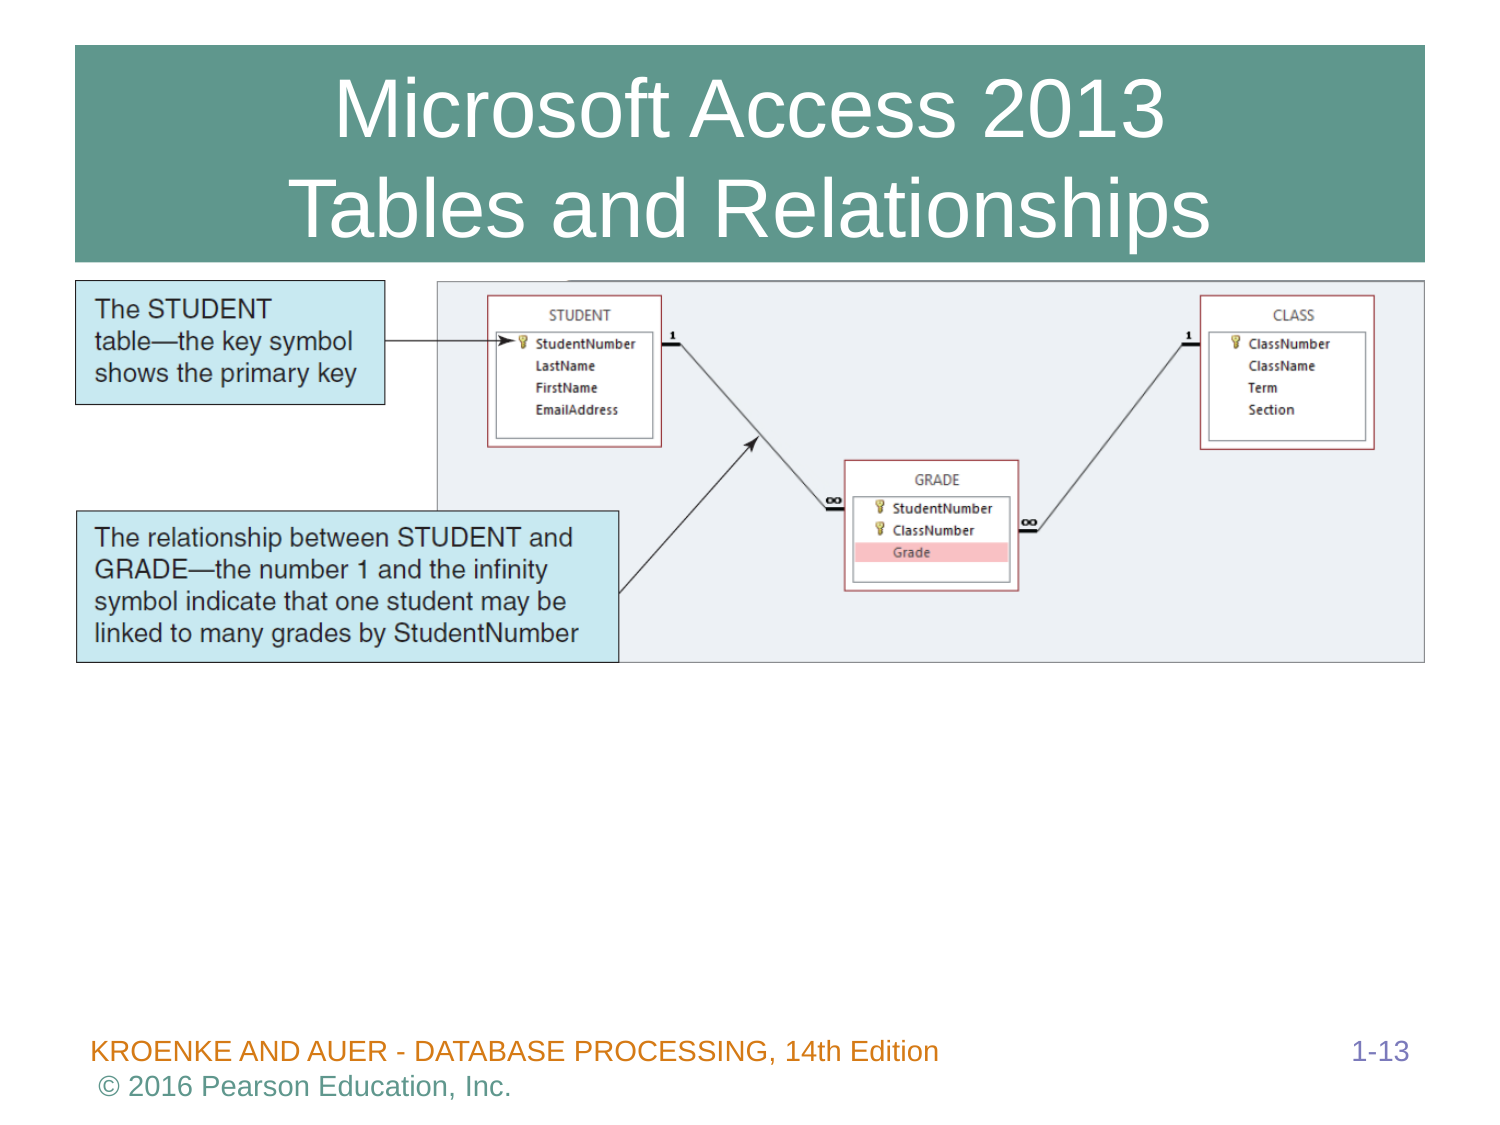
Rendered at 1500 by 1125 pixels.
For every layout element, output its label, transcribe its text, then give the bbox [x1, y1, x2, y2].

footer KROENKE AND AUER - DATABASE PROCESSING, 14th Edition © 2016 Pearson Education, Inc. [74, 1024, 963, 1104]
slide_number 1-13 [1074, 1024, 1426, 1103]
title Microsoft Access 2013 Tables and Relationships [74, 44, 1426, 263]
picture [74, 280, 1426, 663]
